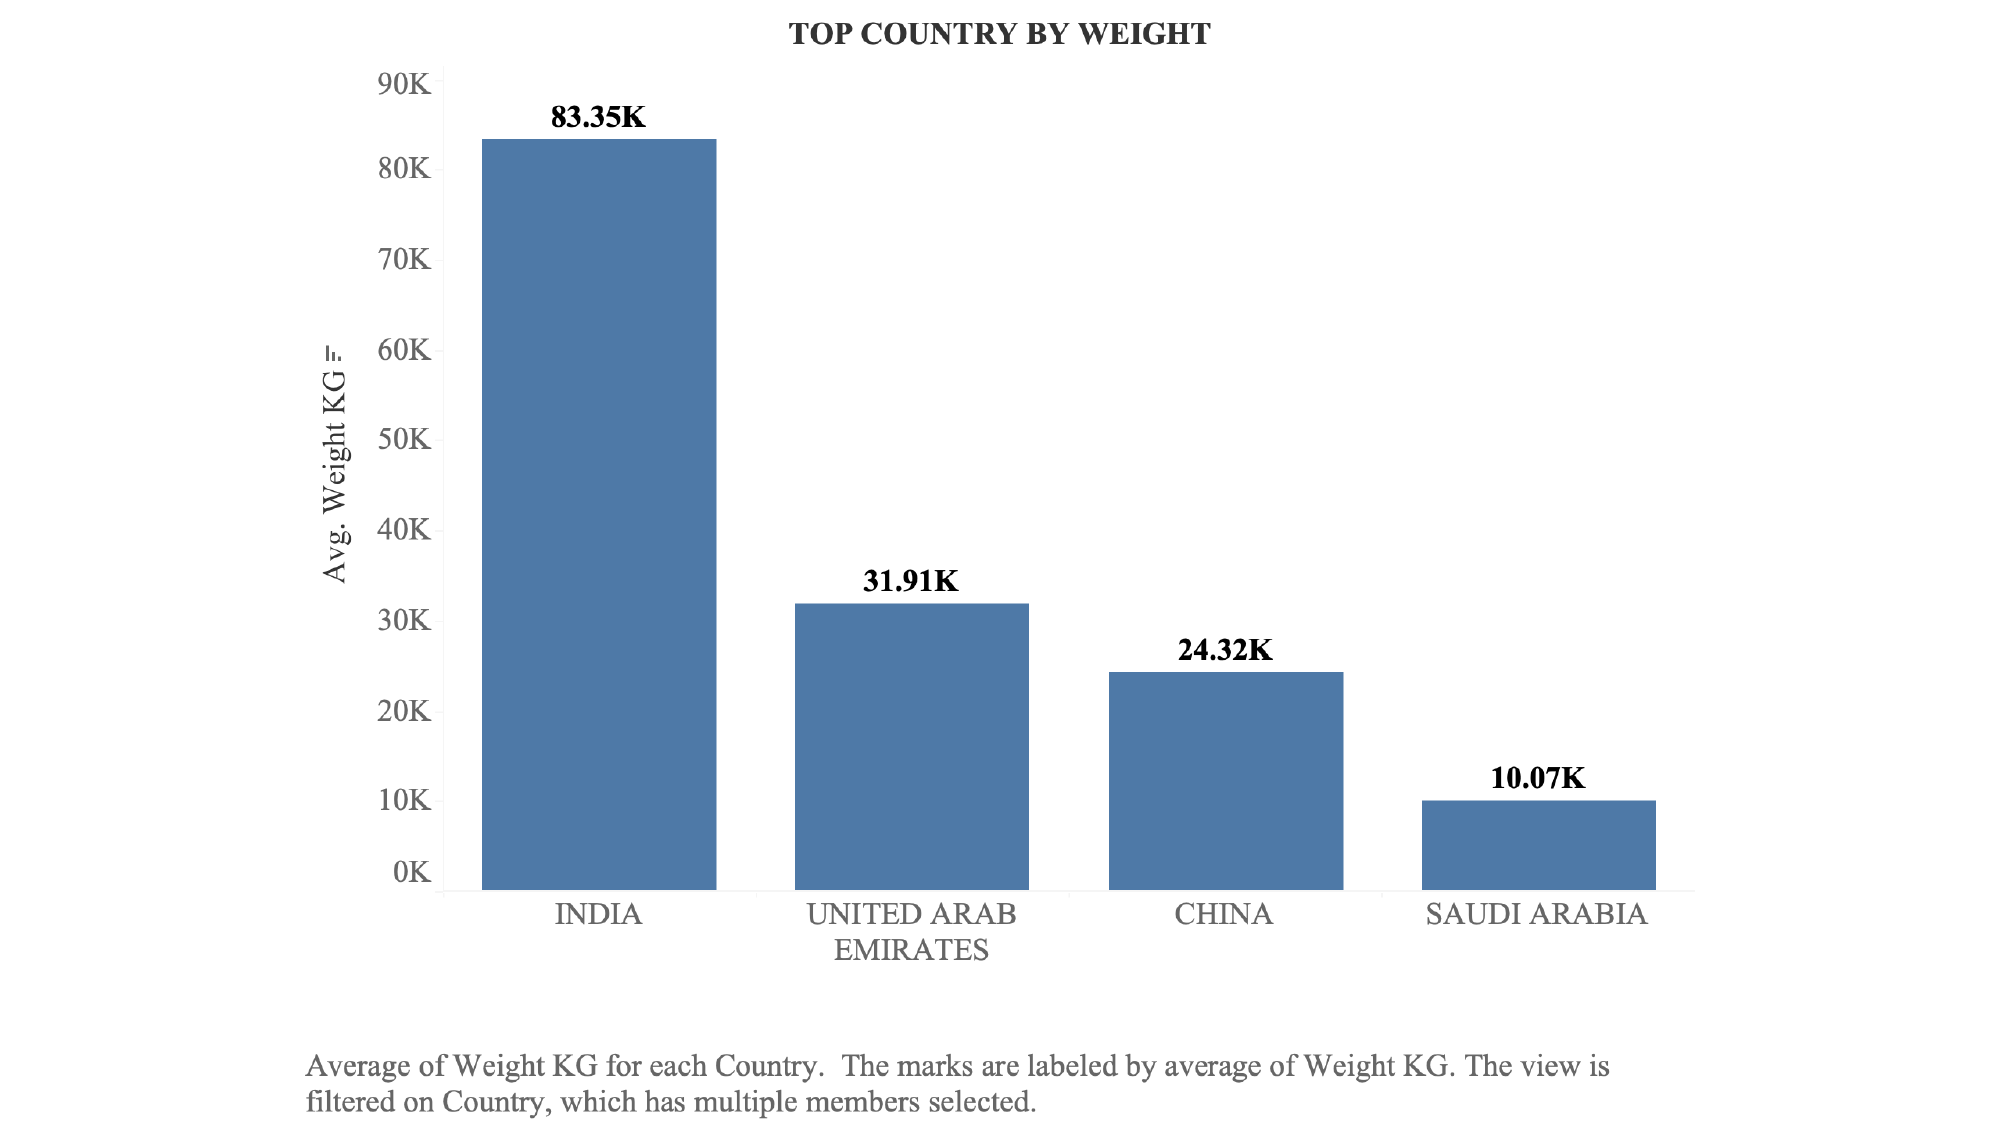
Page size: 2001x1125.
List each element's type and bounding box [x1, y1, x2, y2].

picture [305, 6, 1695, 1119]
